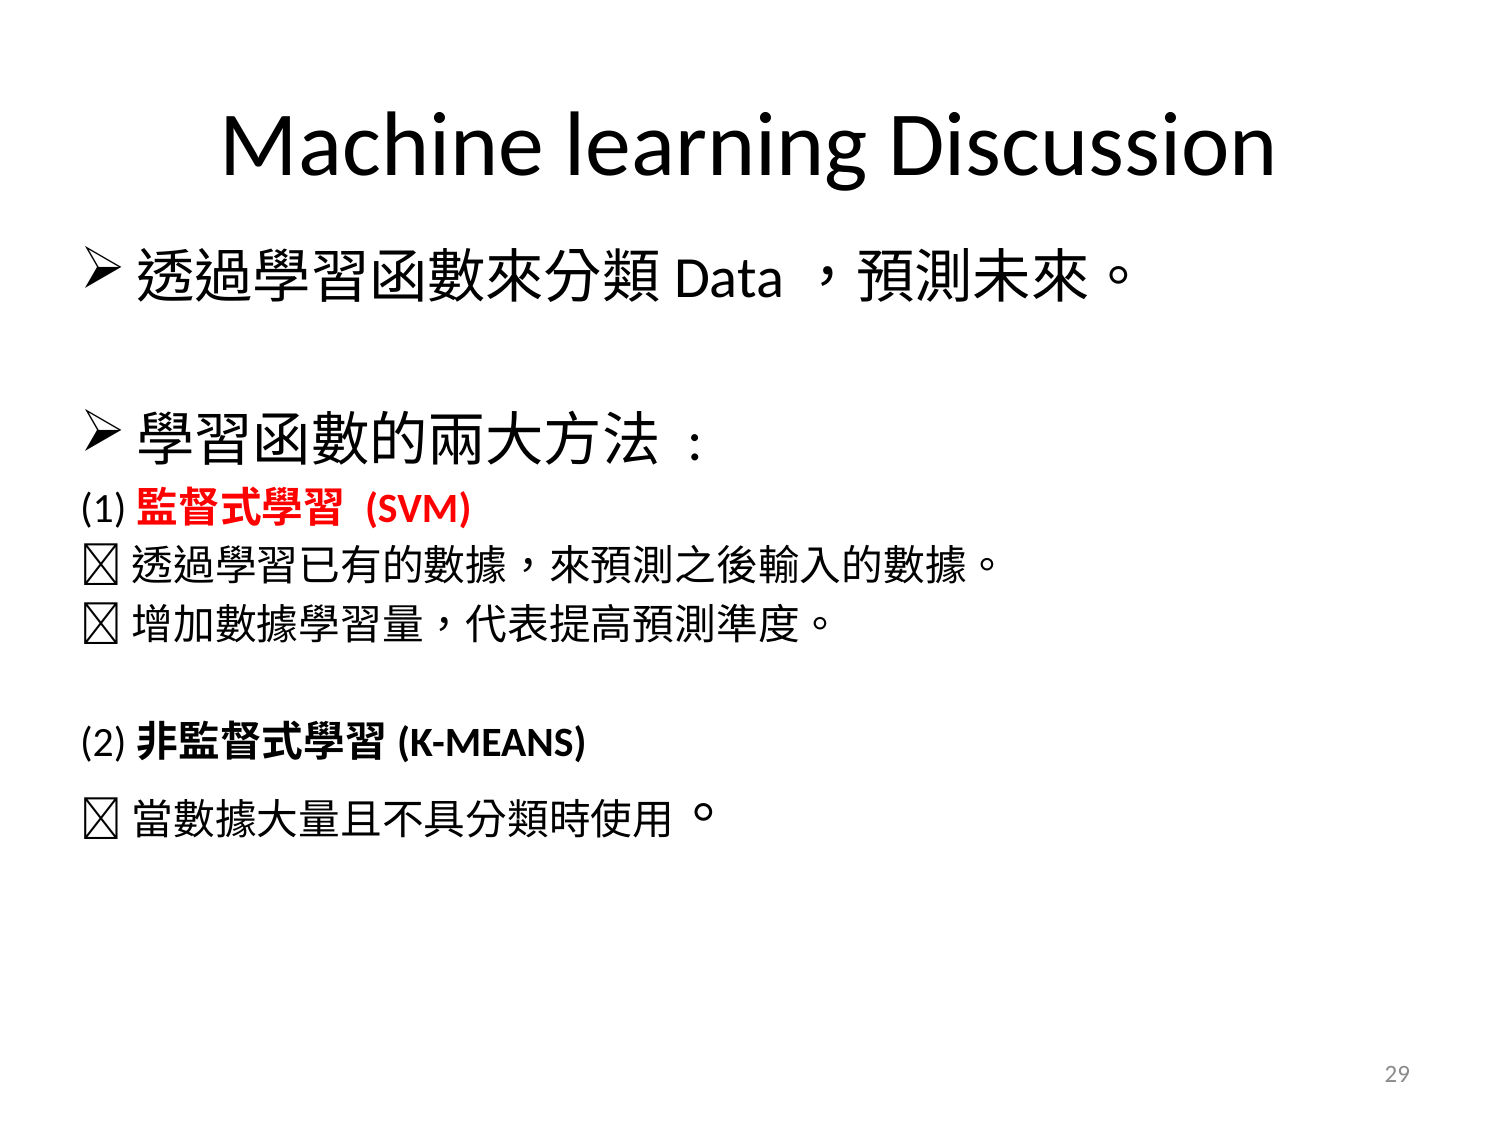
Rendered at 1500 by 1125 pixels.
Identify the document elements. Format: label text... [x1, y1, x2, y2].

list 透過學習函數來分類Data，預測未來。 學習函數的兩大方法 : (1)監督式學習 (SVM) 透過學習已有的數據，來預測之後輸入的數據。 增加數據學習量，代表提高預測準度。 (2)非監督式學習(K-MEANS) 當數據大量且不具分類時使用。 [64, 231, 1415, 975]
title Machine learning Discussion [75, 45, 1425, 233]
slide_number 29 [1074, 1042, 1425, 1103]
